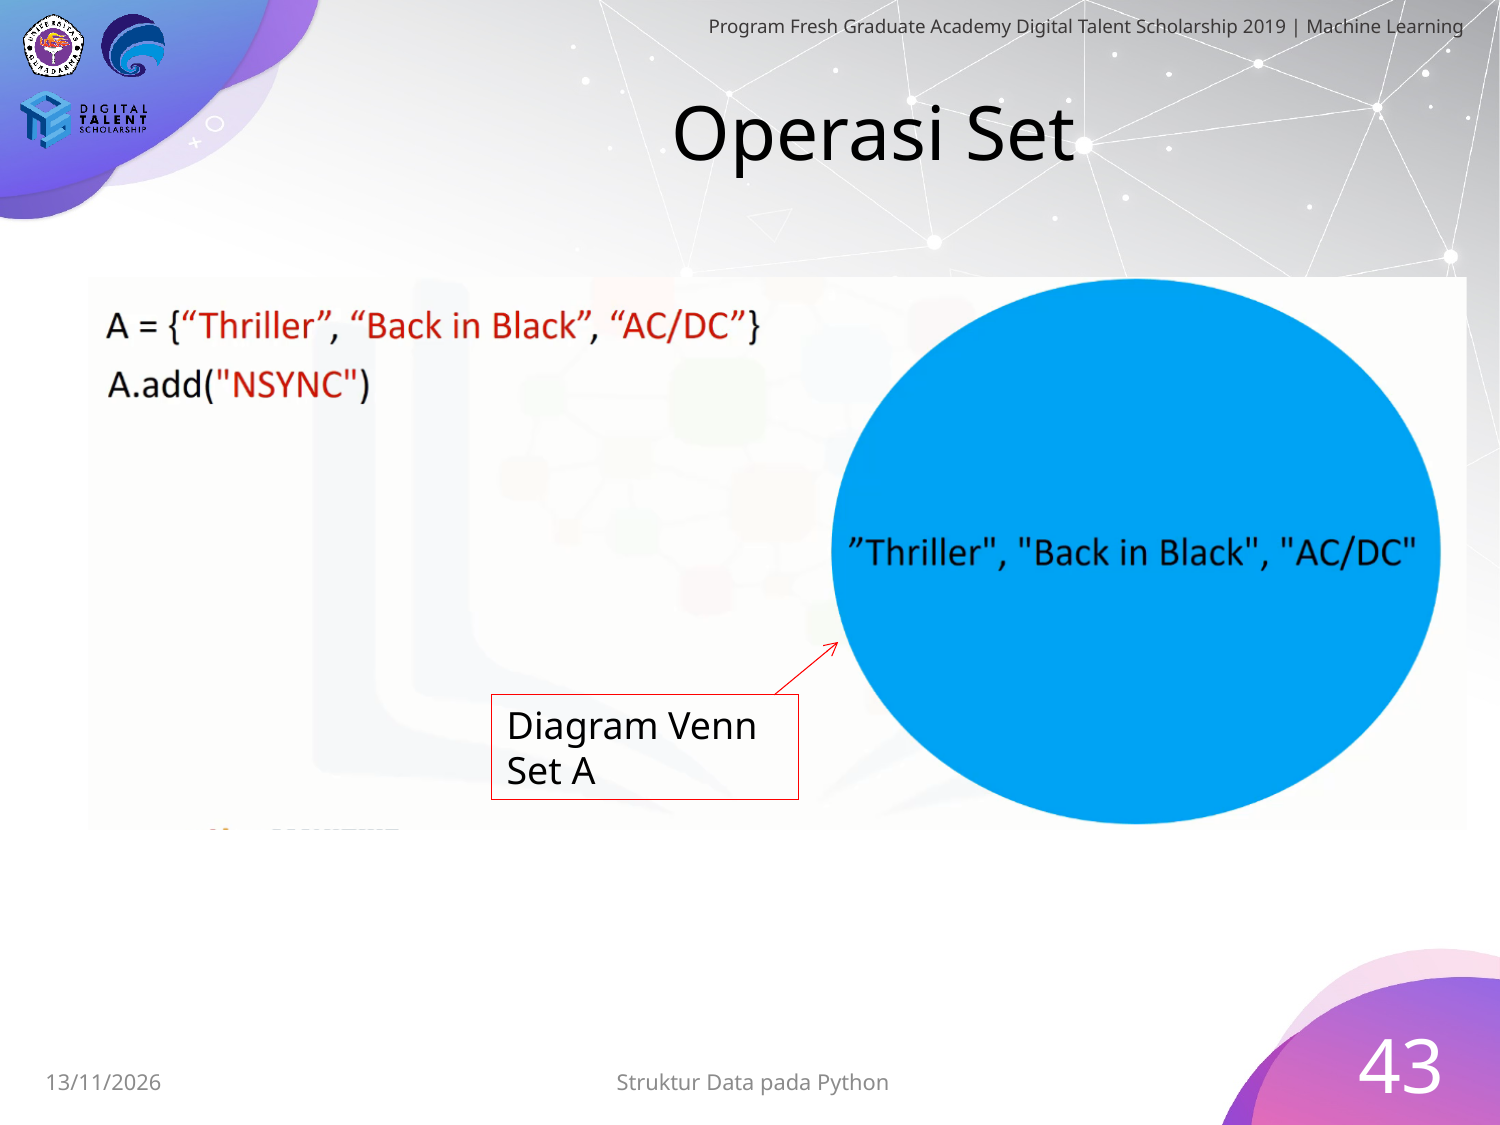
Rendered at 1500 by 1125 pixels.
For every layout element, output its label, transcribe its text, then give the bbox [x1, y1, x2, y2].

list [88, 277, 1467, 830]
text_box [774, 641, 839, 695]
slide_number 43 [1327, 1025, 1477, 1115]
picture [0, 0, 1500, 1125]
title Operasi Set [271, 66, 1477, 207]
footer Struktur Data pada Python [386, 1053, 1121, 1114]
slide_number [30, 1053, 272, 1114]
